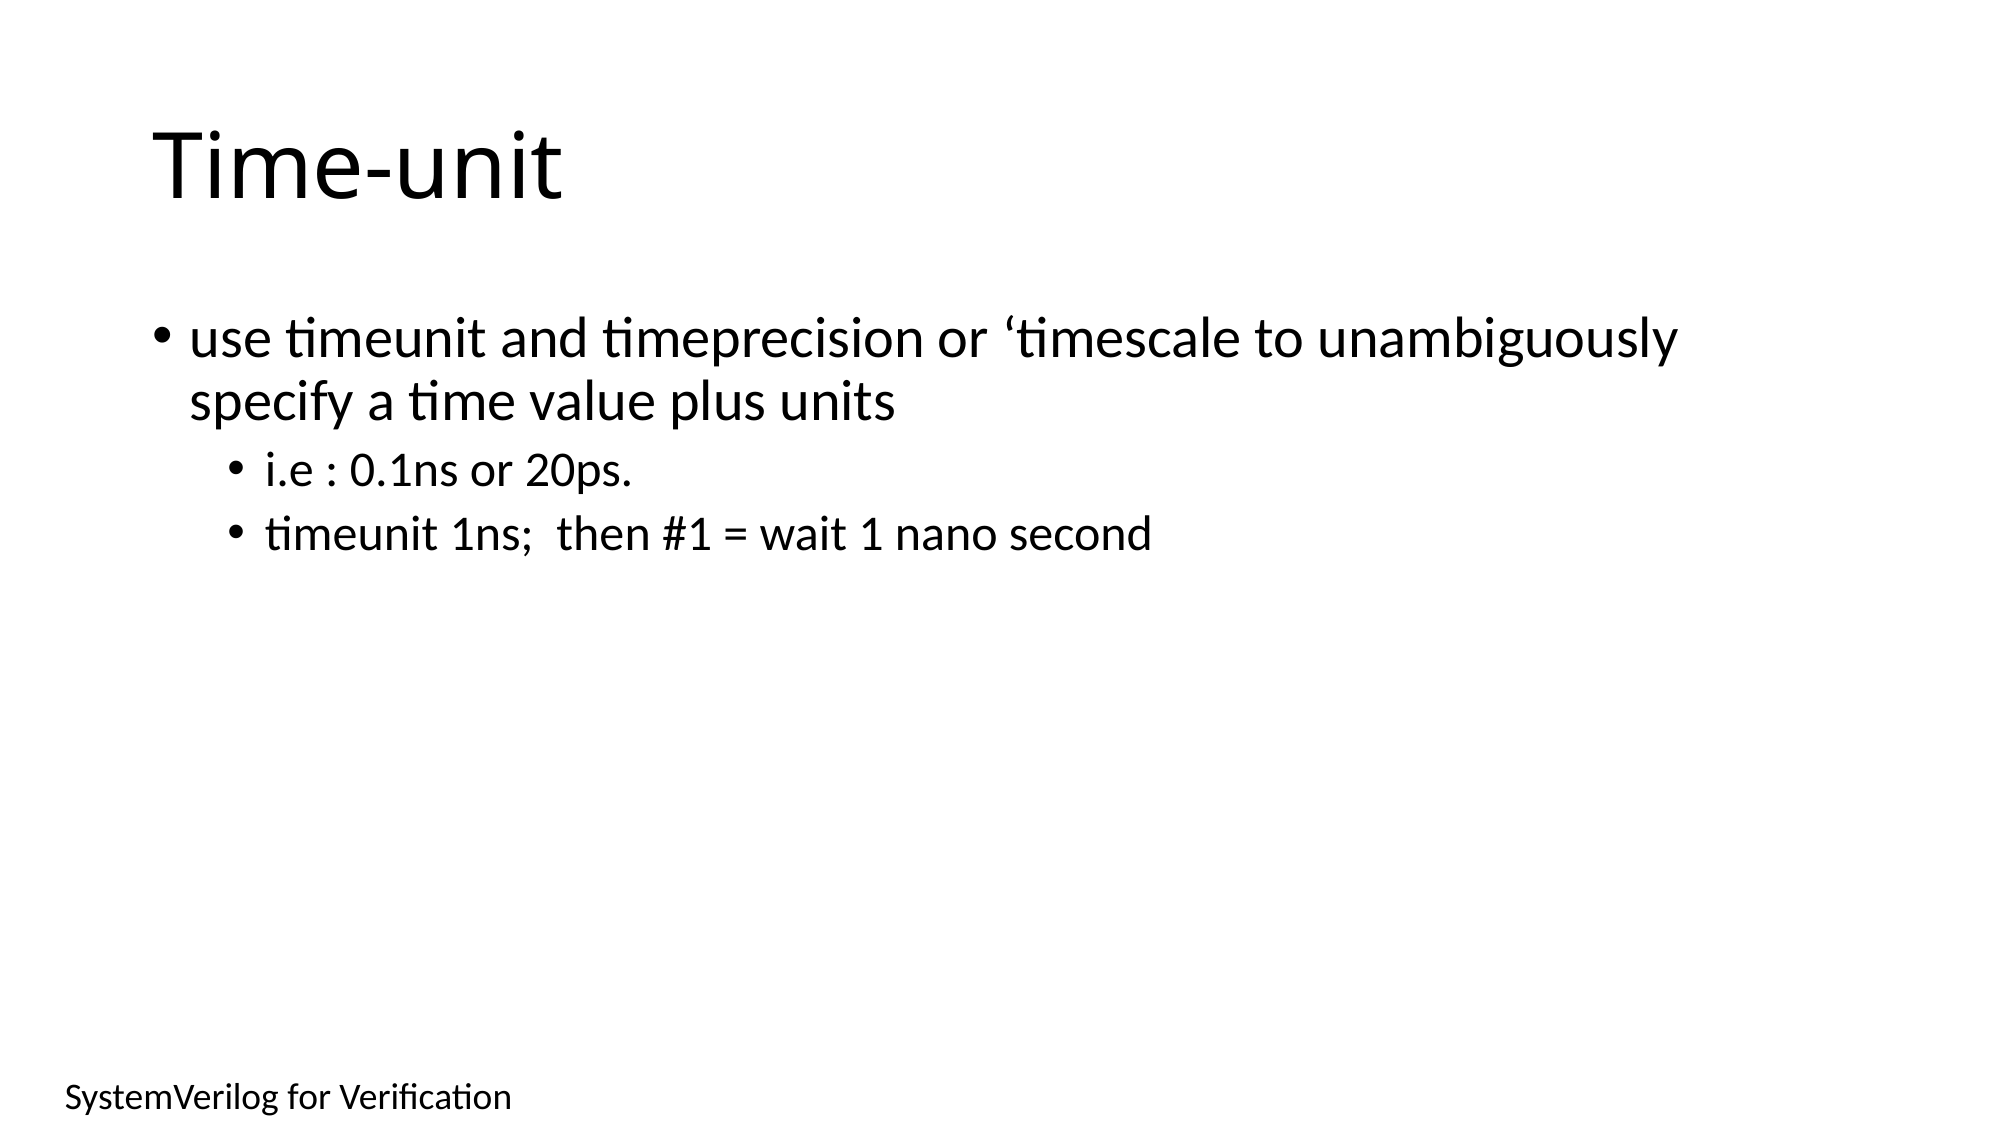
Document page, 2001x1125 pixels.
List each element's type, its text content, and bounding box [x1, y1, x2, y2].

text_box SystemVerilog for Verification [50, 1064, 1050, 1125]
title Time-unit [137, 59, 1863, 278]
list use timeunit and timeprecision or ‘timescale to unambiguously specify a time value plus units i.e : 0.1ns or 20ps. timeunit 1ns; then #1 = wait 1 nano second [137, 299, 1863, 1125]
